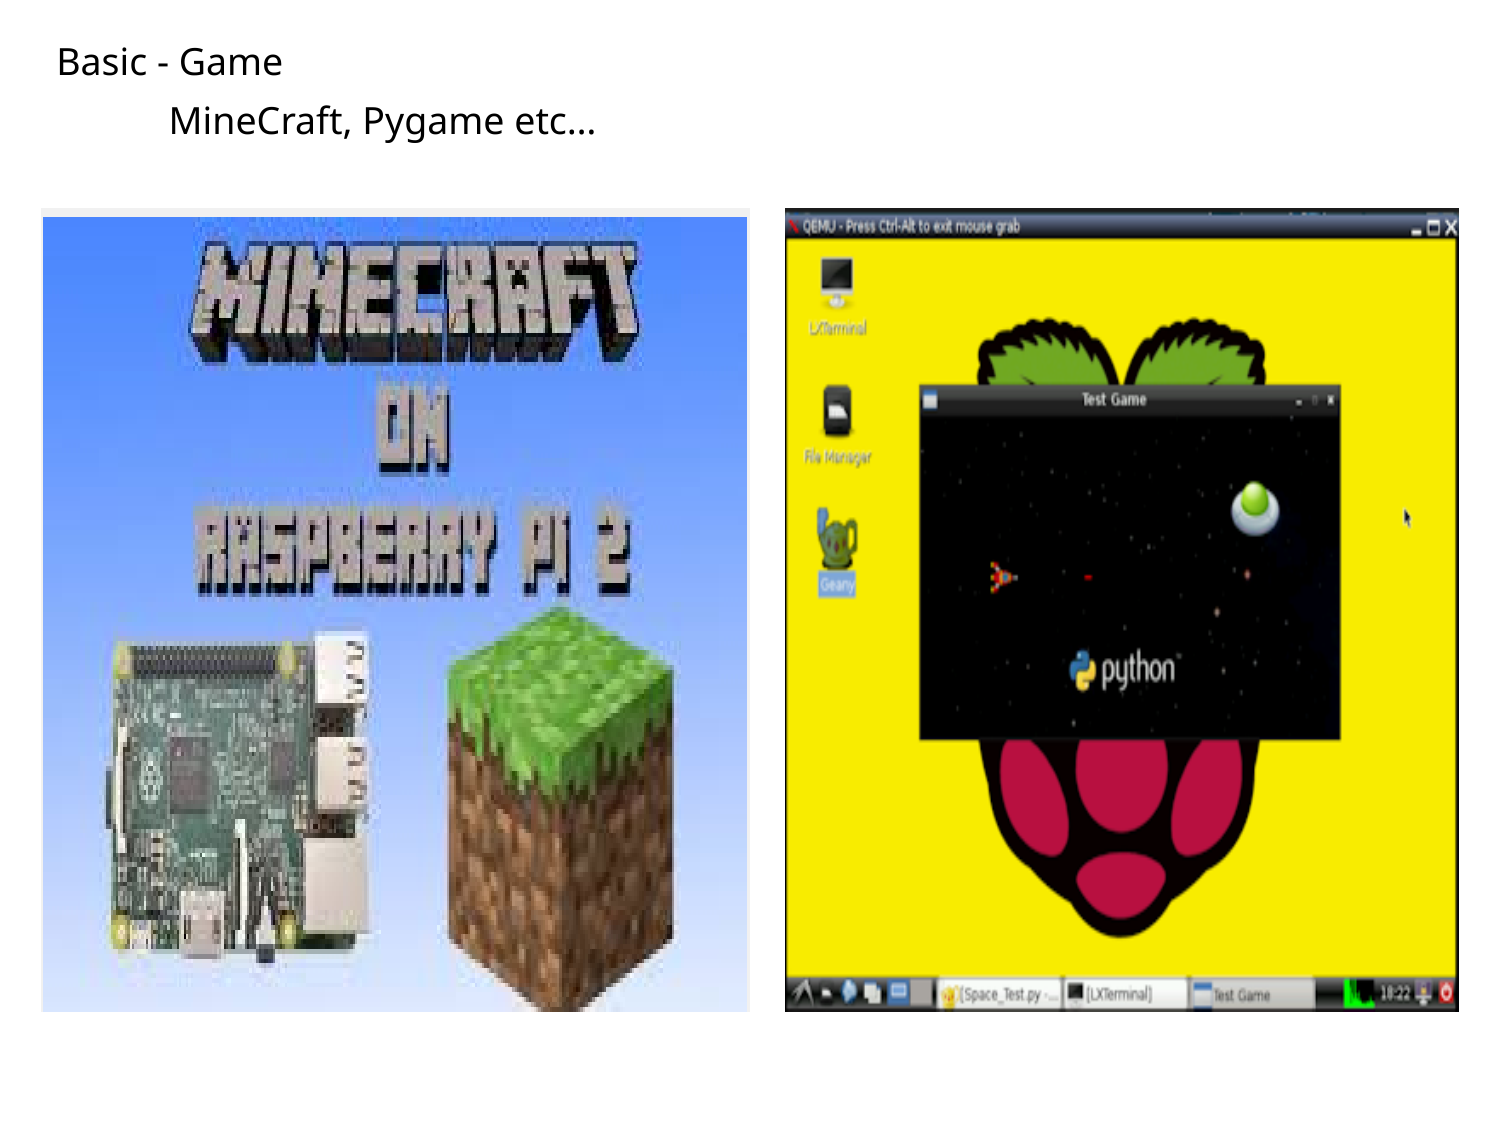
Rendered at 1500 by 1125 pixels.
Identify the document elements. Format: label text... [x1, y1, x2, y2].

text_box MineCraft, Pygame etc… [153, 89, 612, 150]
text_box Basic - Game [41, 30, 299, 91]
picture [785, 207, 1459, 1012]
picture [41, 207, 751, 1012]
